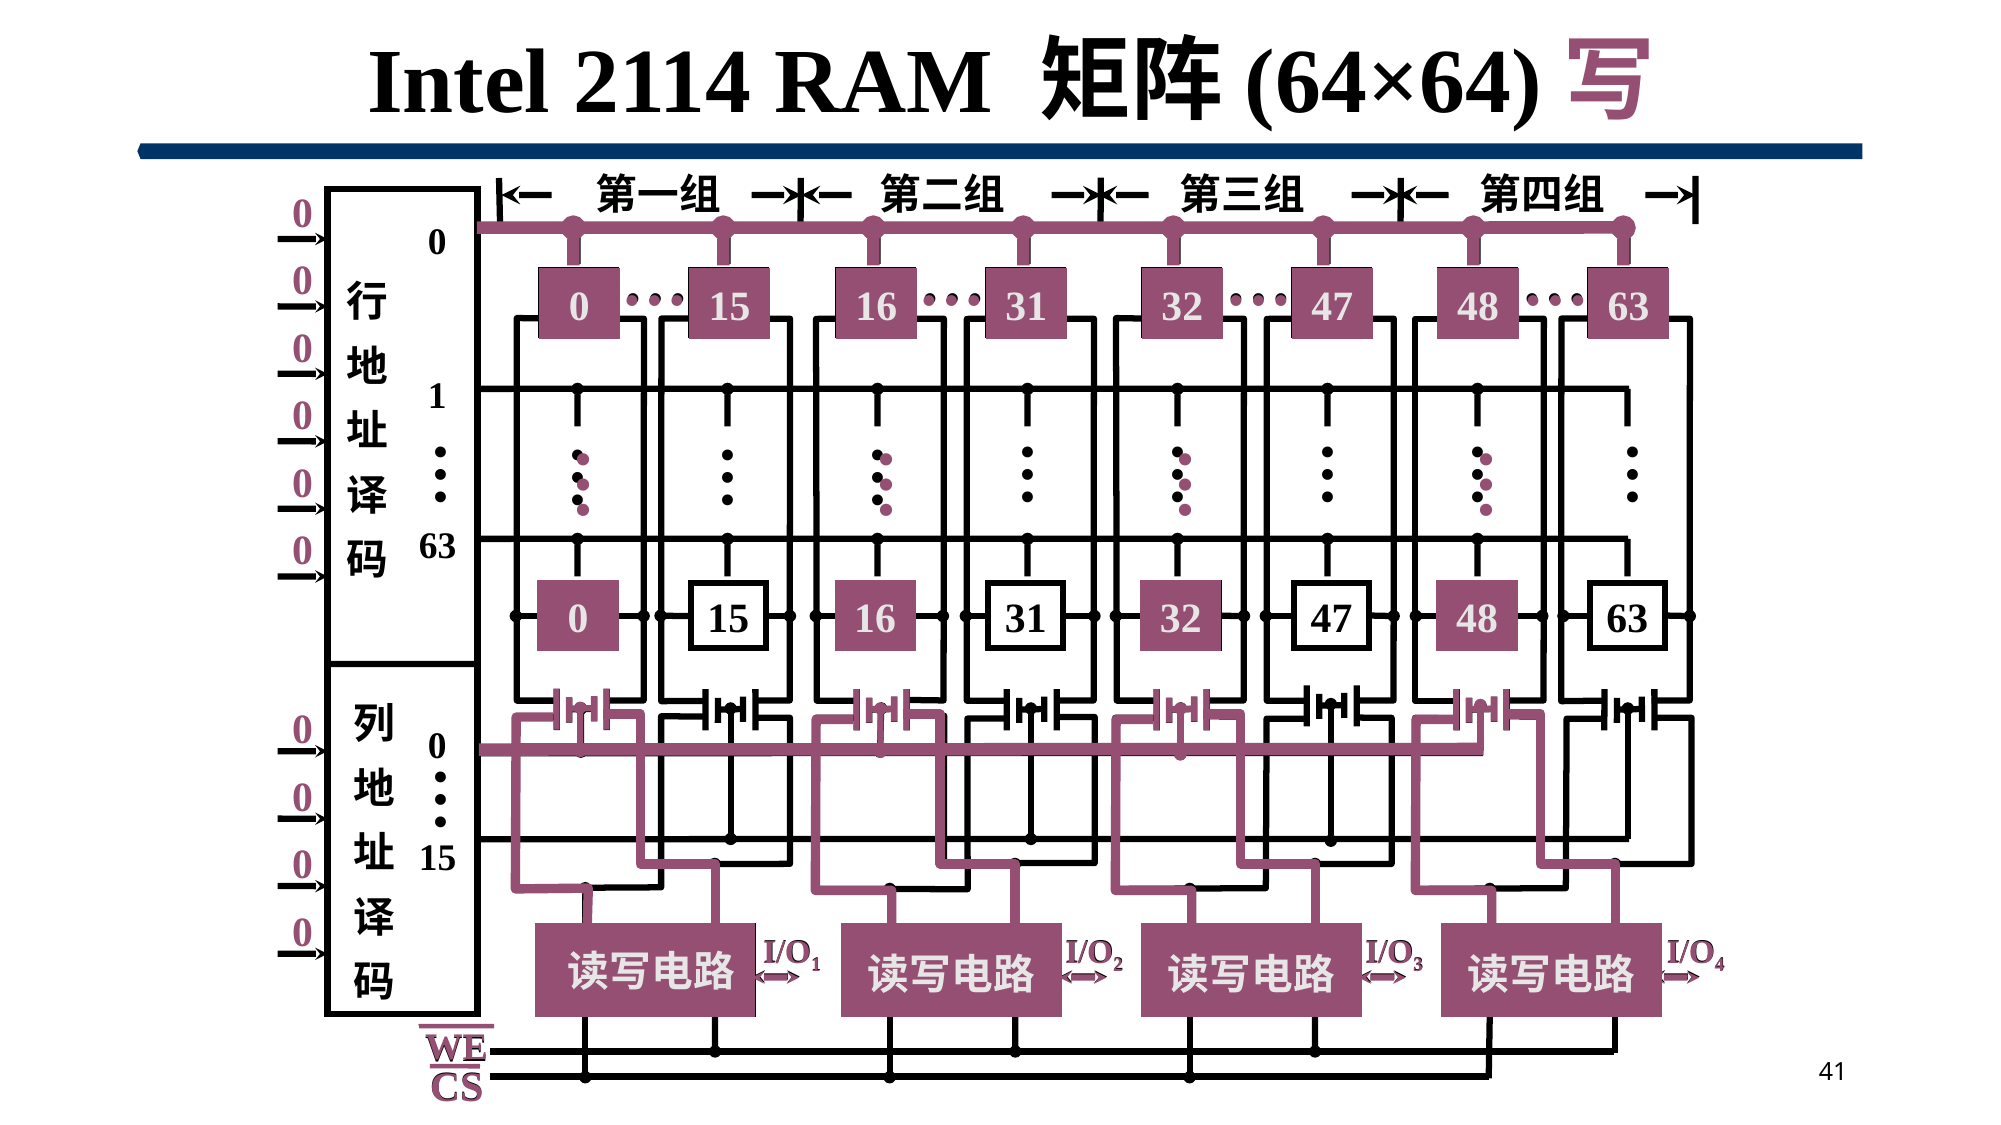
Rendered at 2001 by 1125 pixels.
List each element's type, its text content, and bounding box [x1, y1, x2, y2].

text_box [498, 160, 1696, 188]
title Intel 2114 RAM 矩阵(64×64)写 [137, 20, 1863, 145]
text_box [415, 1052, 499, 1118]
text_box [537, 926, 1659, 1014]
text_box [478, 432, 1564, 755]
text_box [277, 188, 1742, 1117]
slide_number 41 [1742, 1042, 1863, 1103]
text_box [476, 227, 1667, 340]
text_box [276, 178, 329, 963]
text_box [410, 1015, 503, 1076]
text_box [515, 713, 1616, 927]
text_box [1616, 922, 1741, 979]
